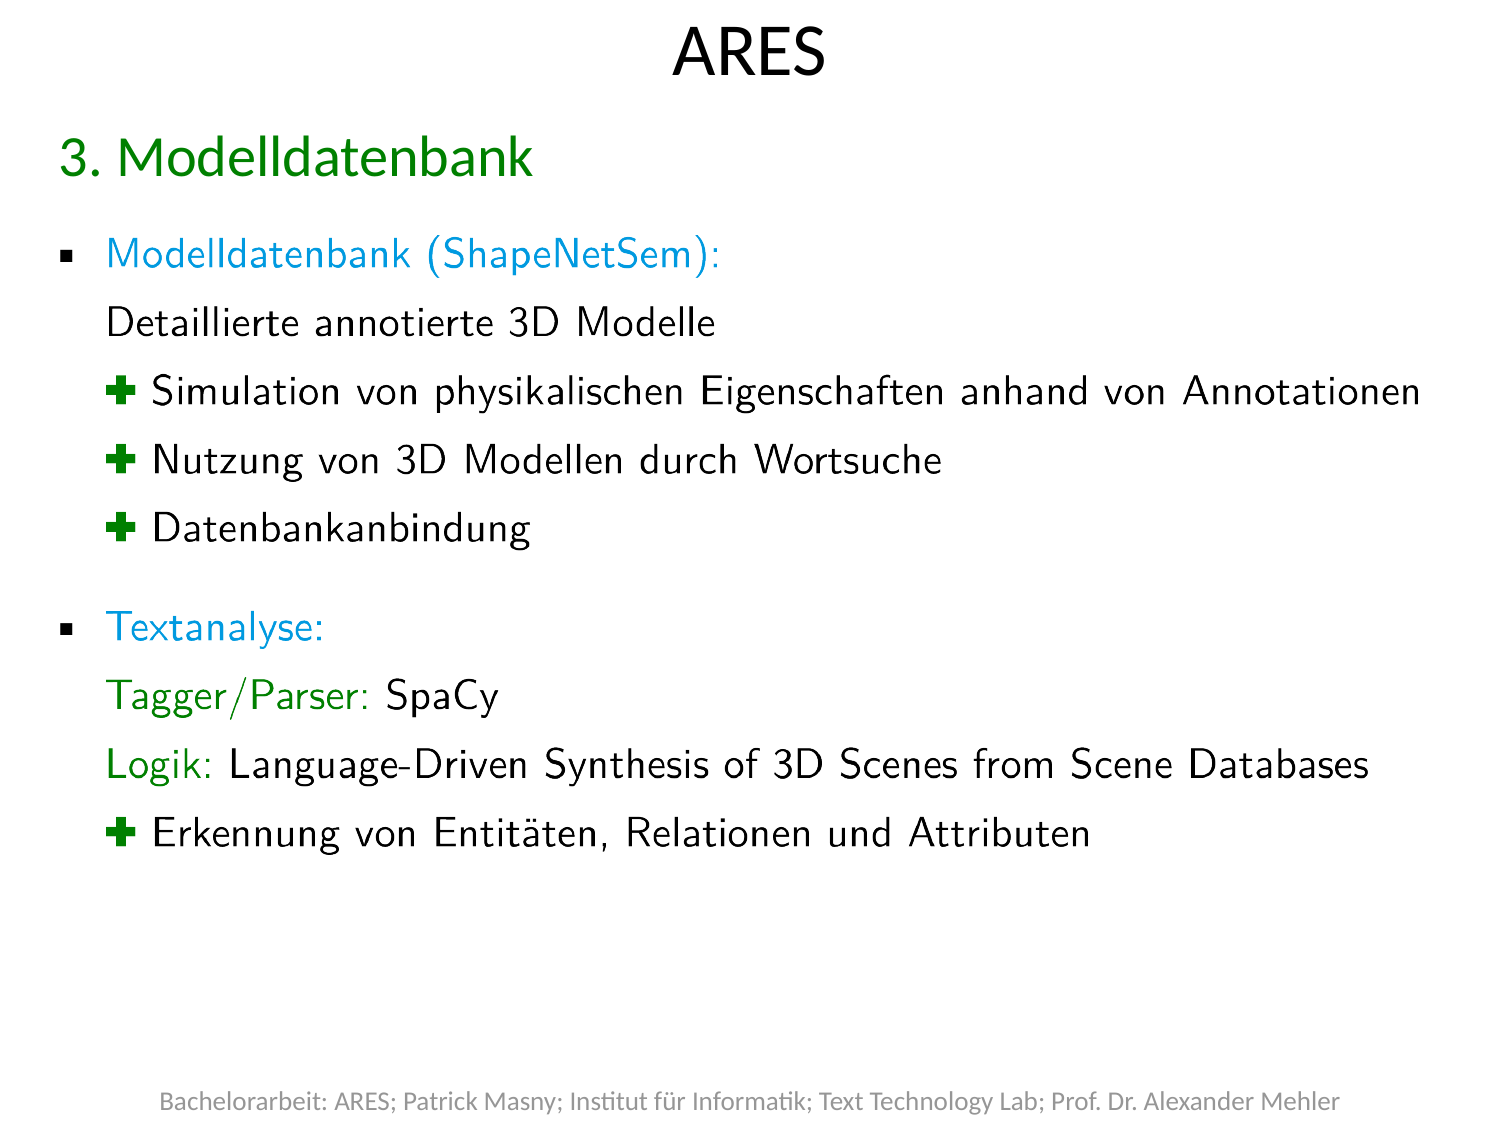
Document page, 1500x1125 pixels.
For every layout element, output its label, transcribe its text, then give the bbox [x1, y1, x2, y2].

title ARES [0, 0, 1500, 92]
picture [59, 235, 1418, 855]
list 3. Modelldatenbank [0, 117, 1500, 190]
